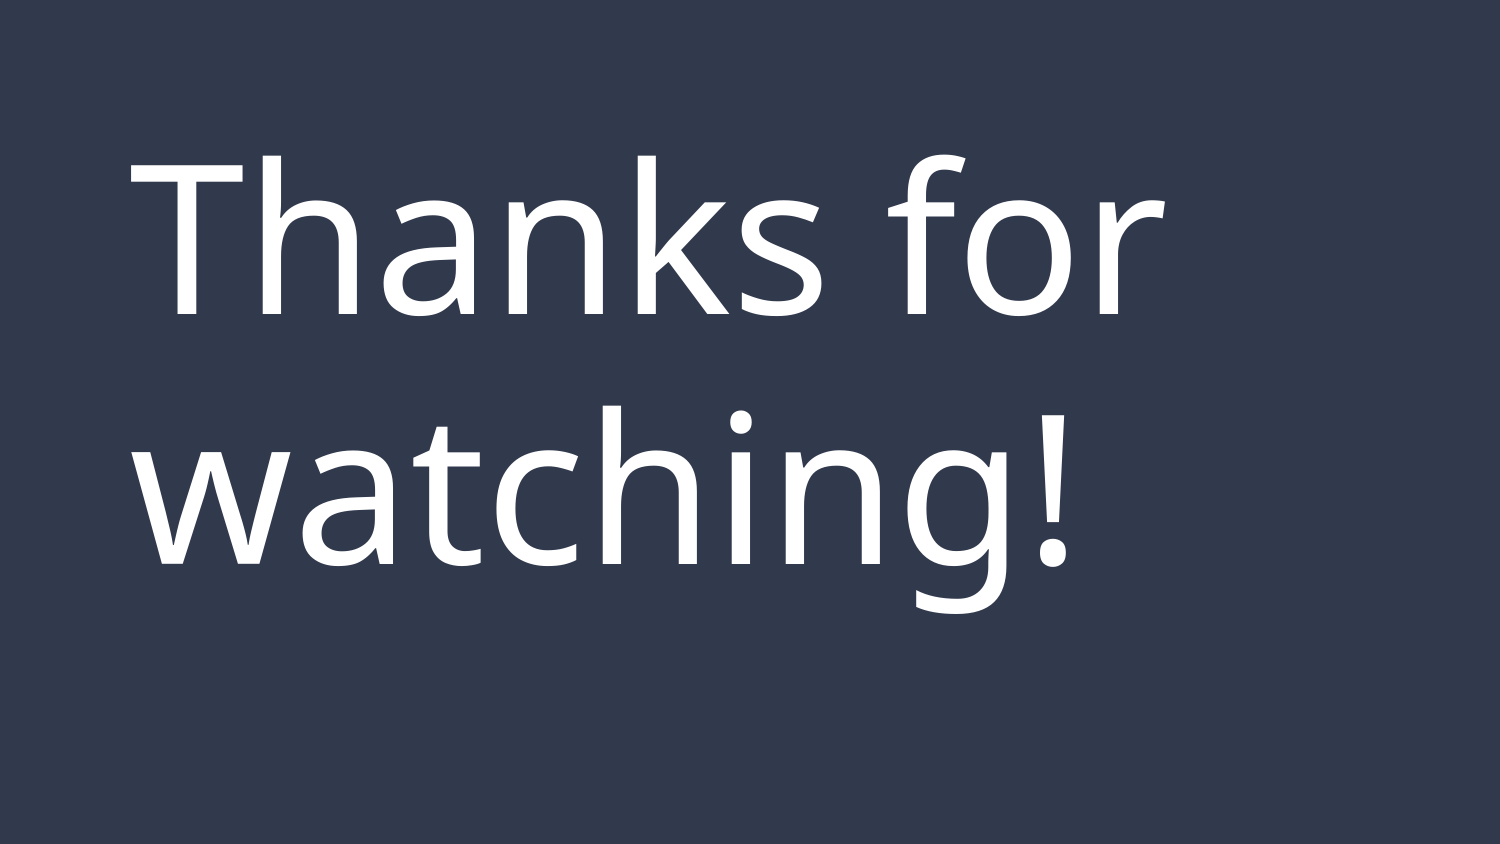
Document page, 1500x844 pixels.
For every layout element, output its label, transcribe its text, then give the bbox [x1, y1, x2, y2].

title Thanks for watching! [115, 81, 1320, 622]
